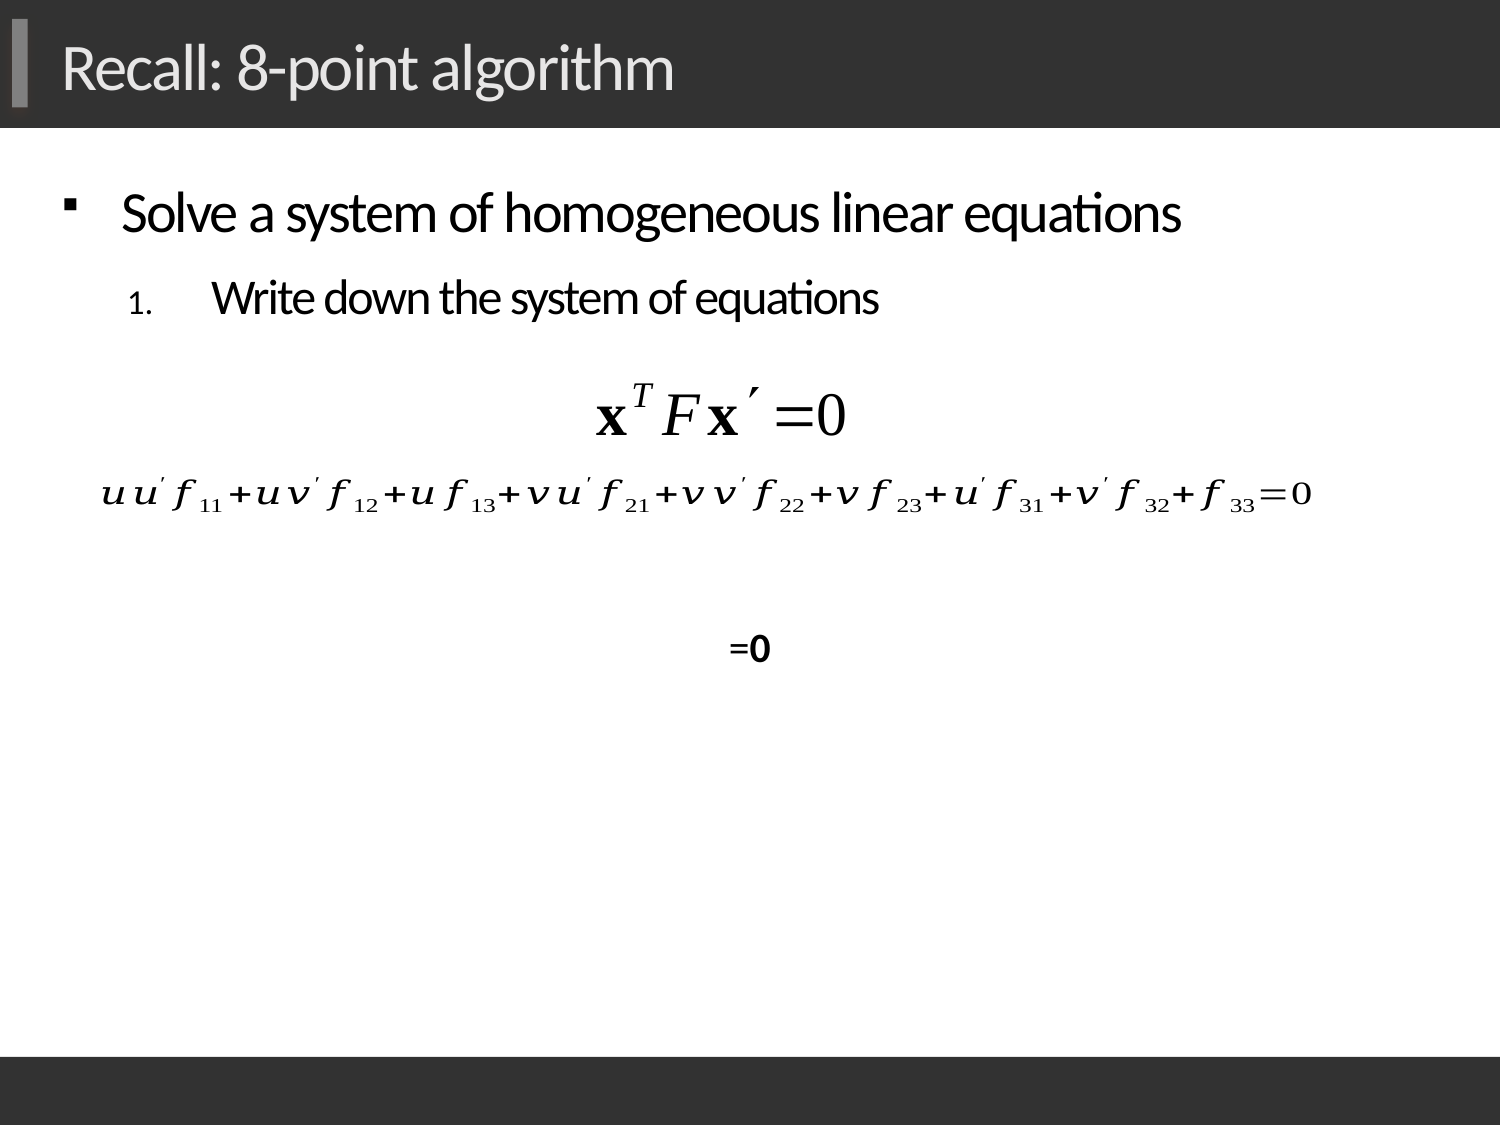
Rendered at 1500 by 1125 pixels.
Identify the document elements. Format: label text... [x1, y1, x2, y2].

title Recall: 8-point algorithm [37, 30, 1463, 98]
list Solve a system of homogeneous linear equations Write down the system of equations [37, 162, 1463, 1013]
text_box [587, 367, 923, 461]
